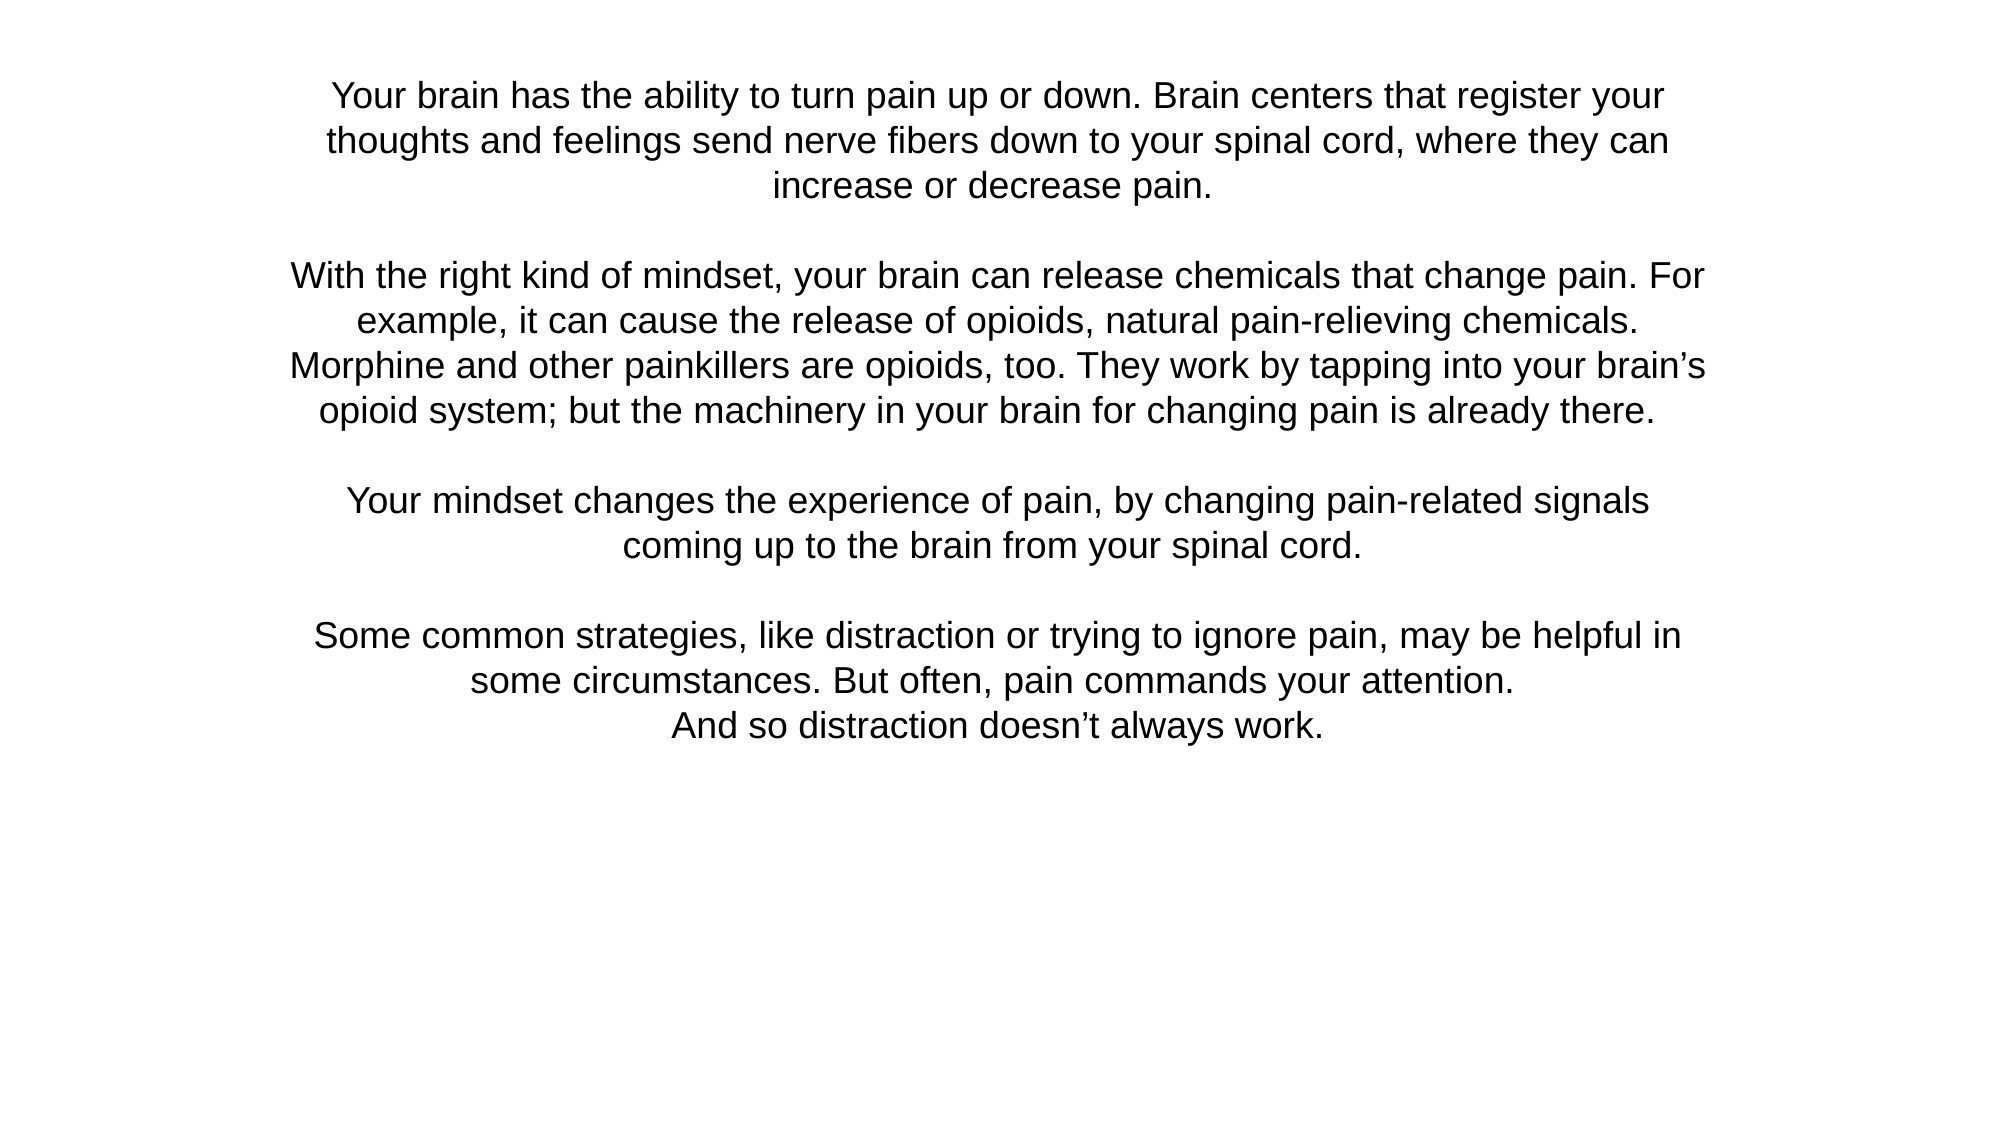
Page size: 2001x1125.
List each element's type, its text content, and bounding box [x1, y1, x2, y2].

text_box Your brain has the ability to turn pain up or down. Brain centers that register your thoughts and feelings send nerve fibers down to your spinal cord, where they can increase or decrease pain. With the right kind of mindset, your brain can release chemicals that change pain. For example, it can cause the release of opioids, natural pain-relieving chemicals. Morphine and other painkillers are opioids, too. They work by tapping into your brain’s opioid system; but the machinery in your brain for changing pain is already there. Your mindset changes the experience of pain, by changing pain-related signals coming up to the brain from your spinal cord. Some common strategies, like distraction or trying to ignore pain, may be helpful in some circumstances. But often, pain commands your attention. And so distraction doesn’t always work. We are going to teach you a different strategy, which might work in different ways than you think. For this study we want you to let go of any ideas you might have about how to control pain, and try out the strategy we are going to teach you. [272, 63, 1724, 1023]
